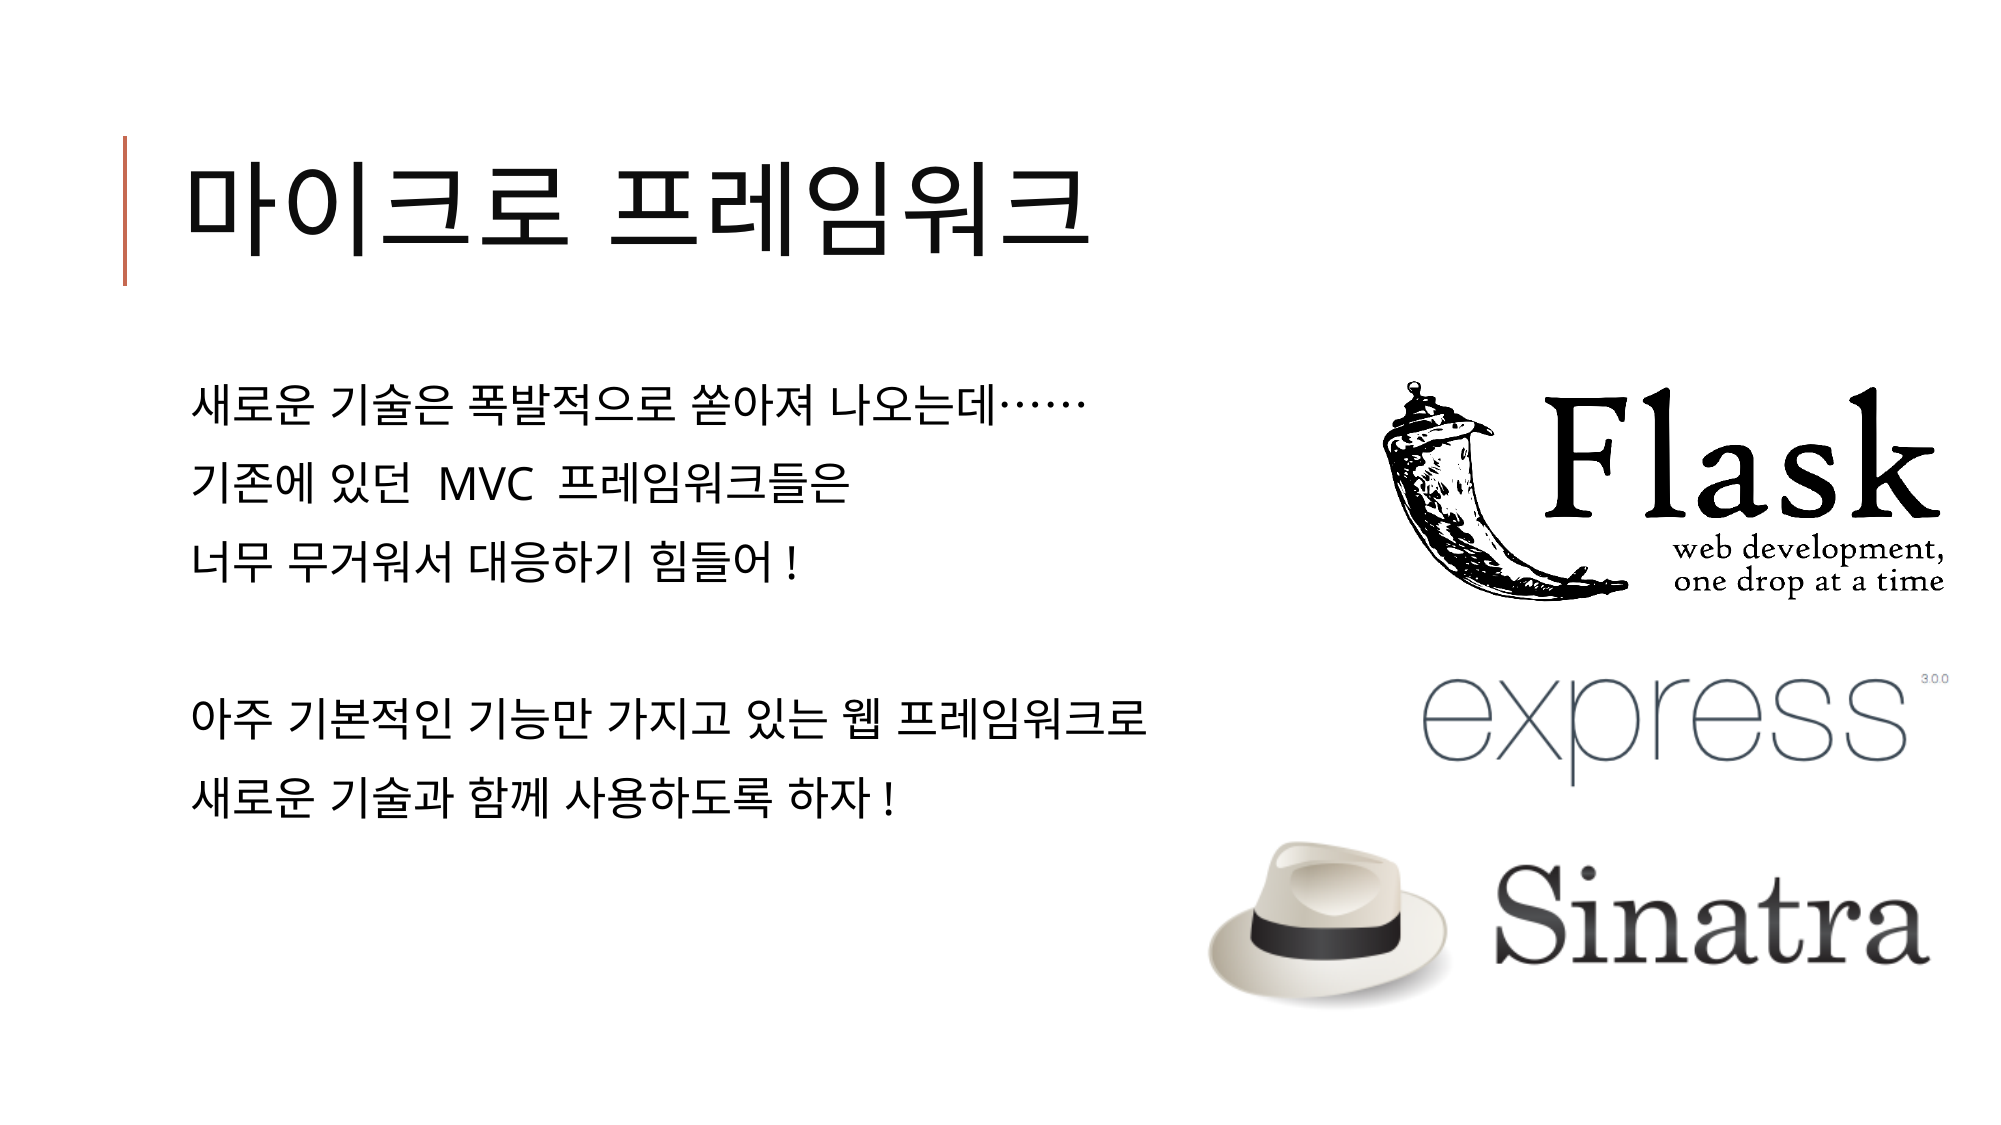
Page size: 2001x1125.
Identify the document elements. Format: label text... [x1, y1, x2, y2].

picture [1180, 814, 1958, 1033]
title 마이크로 프레임워크 [168, 96, 1763, 342]
list 새로운 기술은 폭발적으로 쏟아져 나오는데…… 기존에 있던 MVC 프레임워크들은 너무 무거워서 대응하기 힘들어! 아주 기본적인 기능만 가지고 있는 웹 프레임워크로 새로운 기술과 함께 사용하도록 하자! [168, 375, 1763, 1035]
picture [1366, 374, 1958, 607]
picture [1383, 632, 1975, 813]
